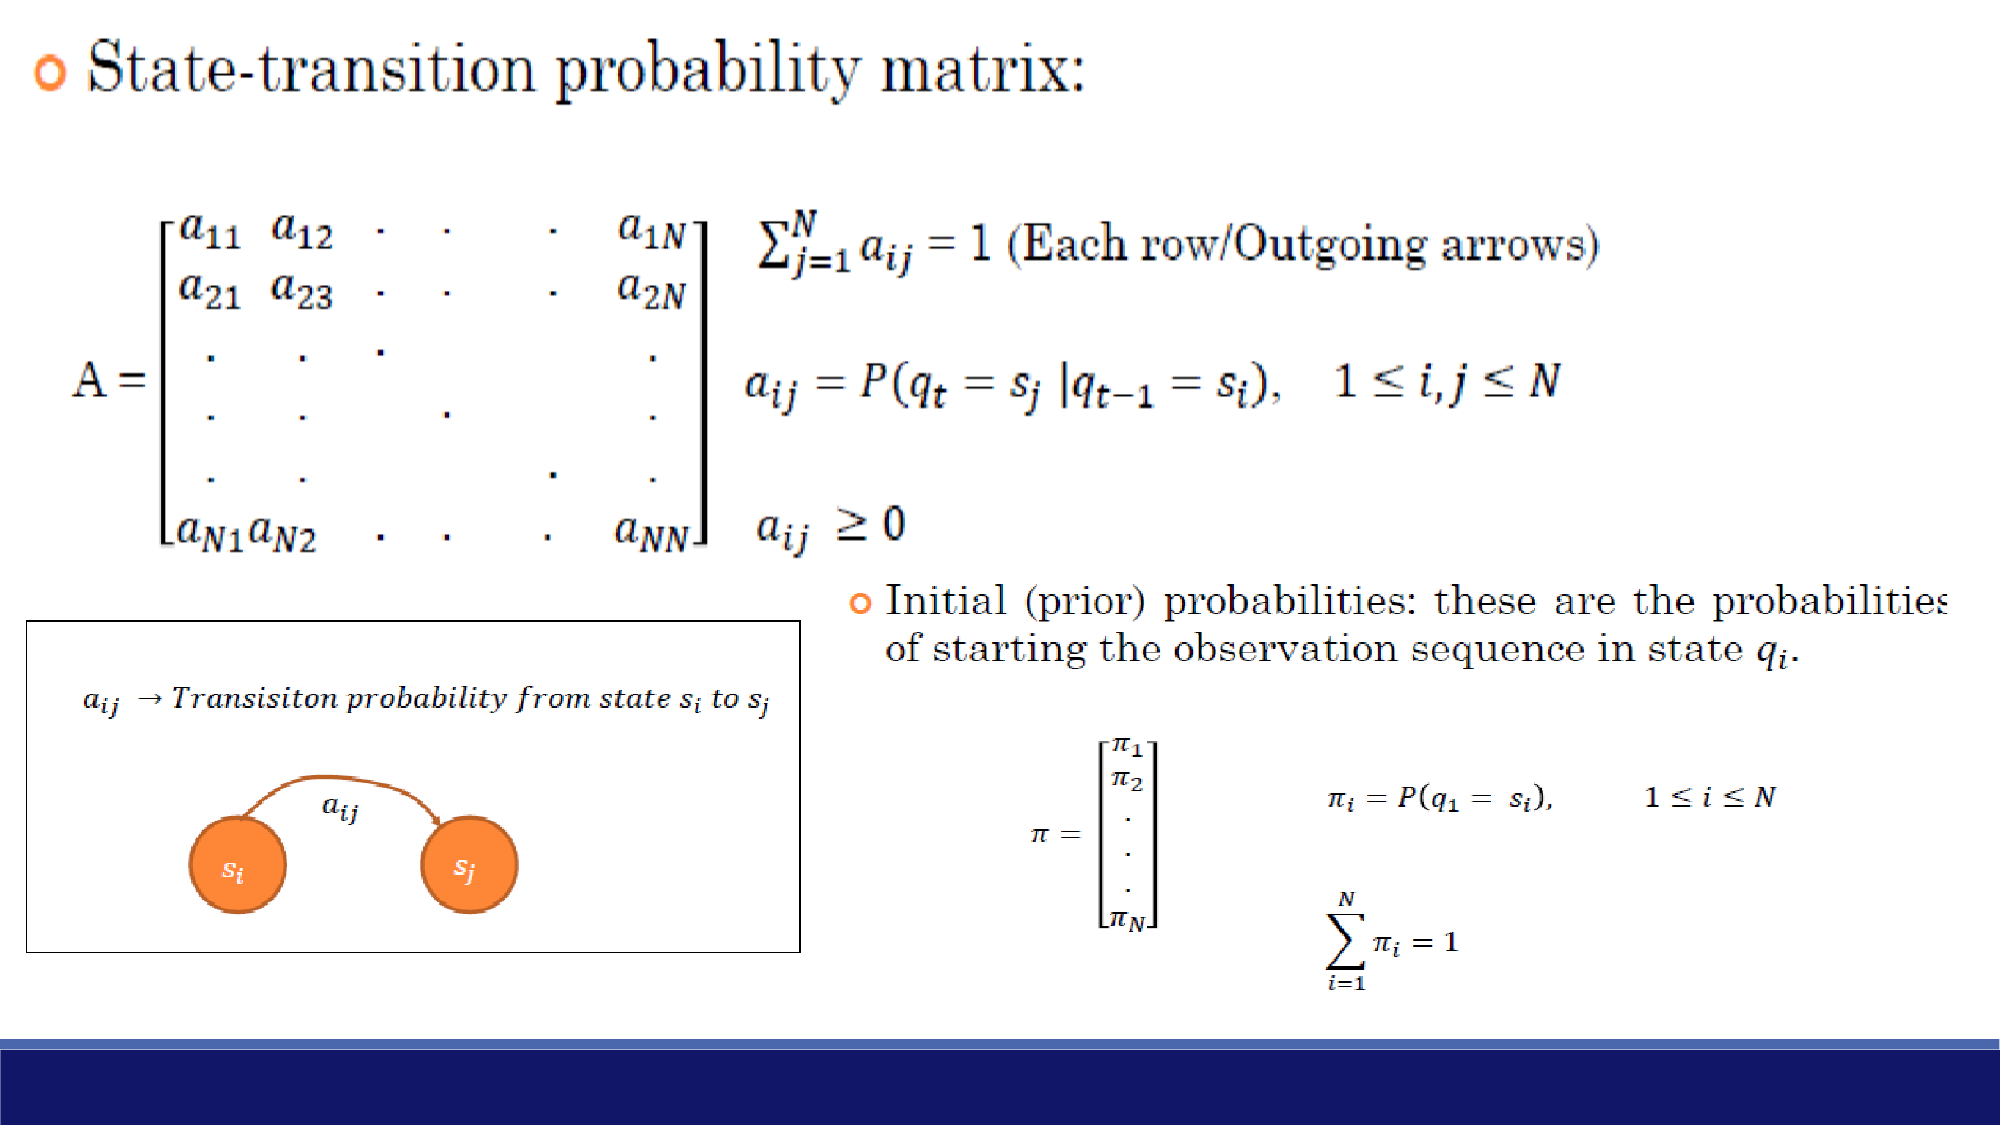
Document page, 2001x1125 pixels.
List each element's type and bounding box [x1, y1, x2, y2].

picture [27, 0, 1948, 997]
